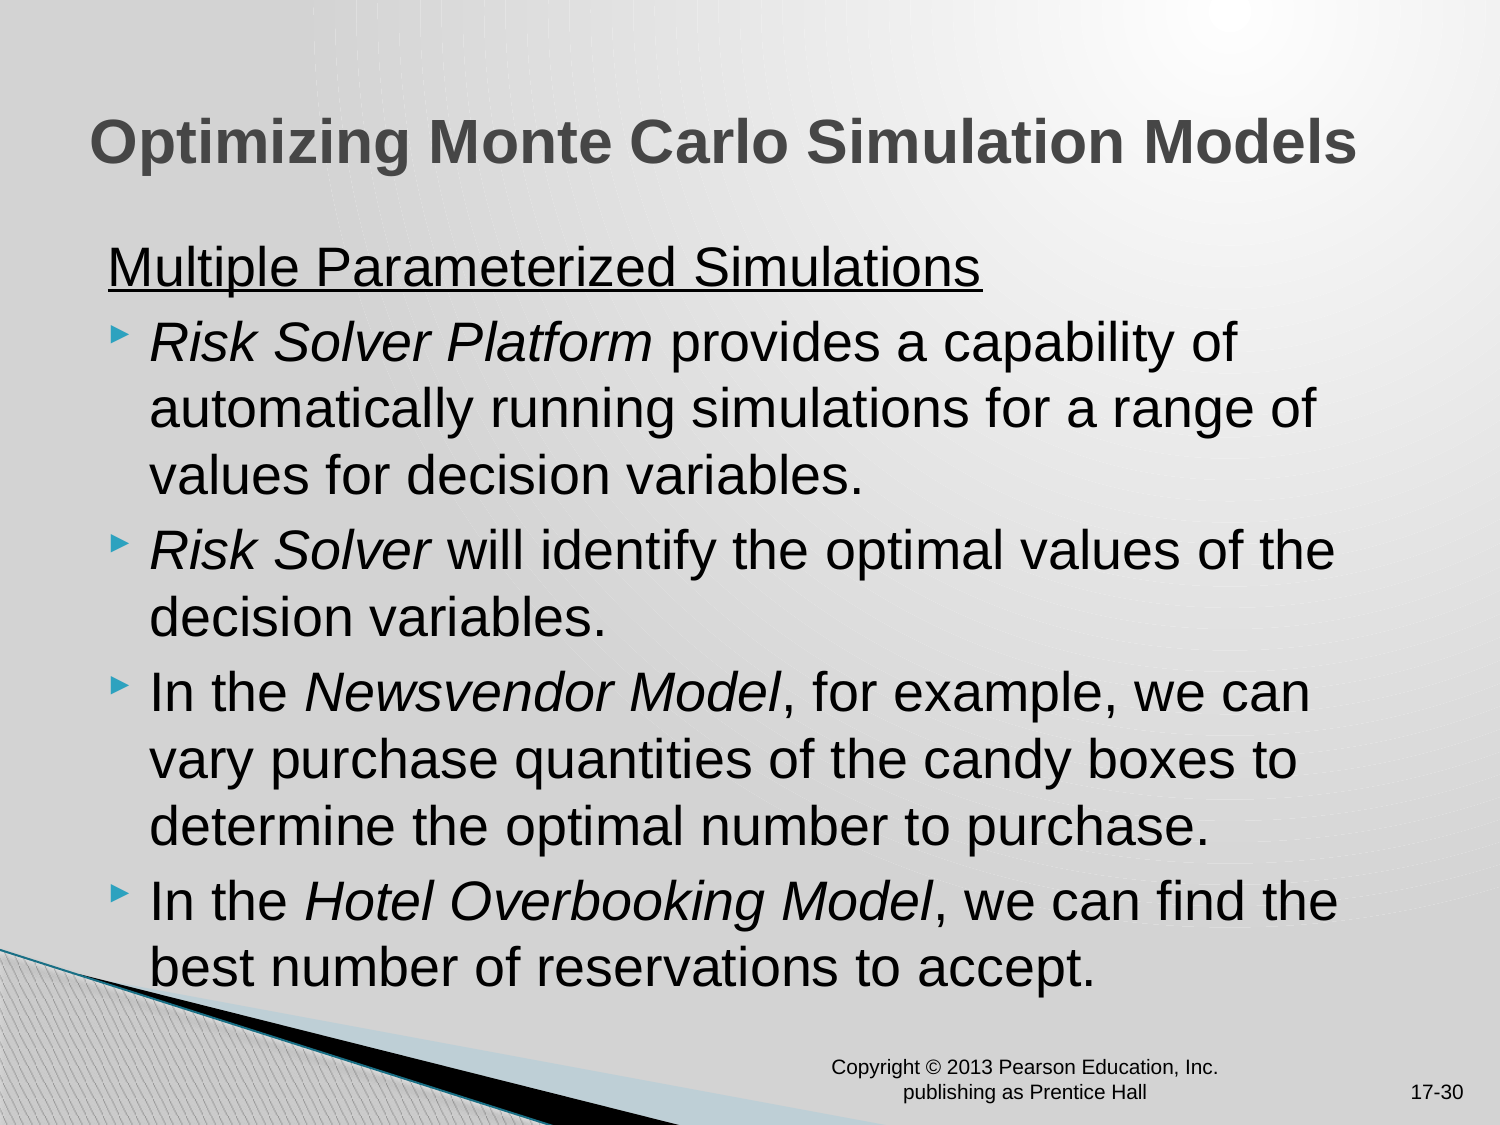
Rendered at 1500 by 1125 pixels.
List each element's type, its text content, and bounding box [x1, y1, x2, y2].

slide_number 17-30 [1362, 1051, 1479, 1112]
footer Copyright © 2013 Pearson Education, Inc. publishing as Prentice Hall [812, 1051, 1238, 1112]
title Optimizing Monte Carlo Simulation Models [75, 45, 1425, 233]
list Multiple Parameterized Simulations Risk Solver Platform provides a capability of automatically running simulations for a range of values for decision variables. Risk Solver will identify the optimal values of the decision variables. In the Newsvendor Model, for example, we can vary purchase quantities of the candy boxes to determine the optimal number to purchase. In the Hotel Overbooking Model, we can find the best number of reservations to accept. [74, 222, 1426, 1013]
